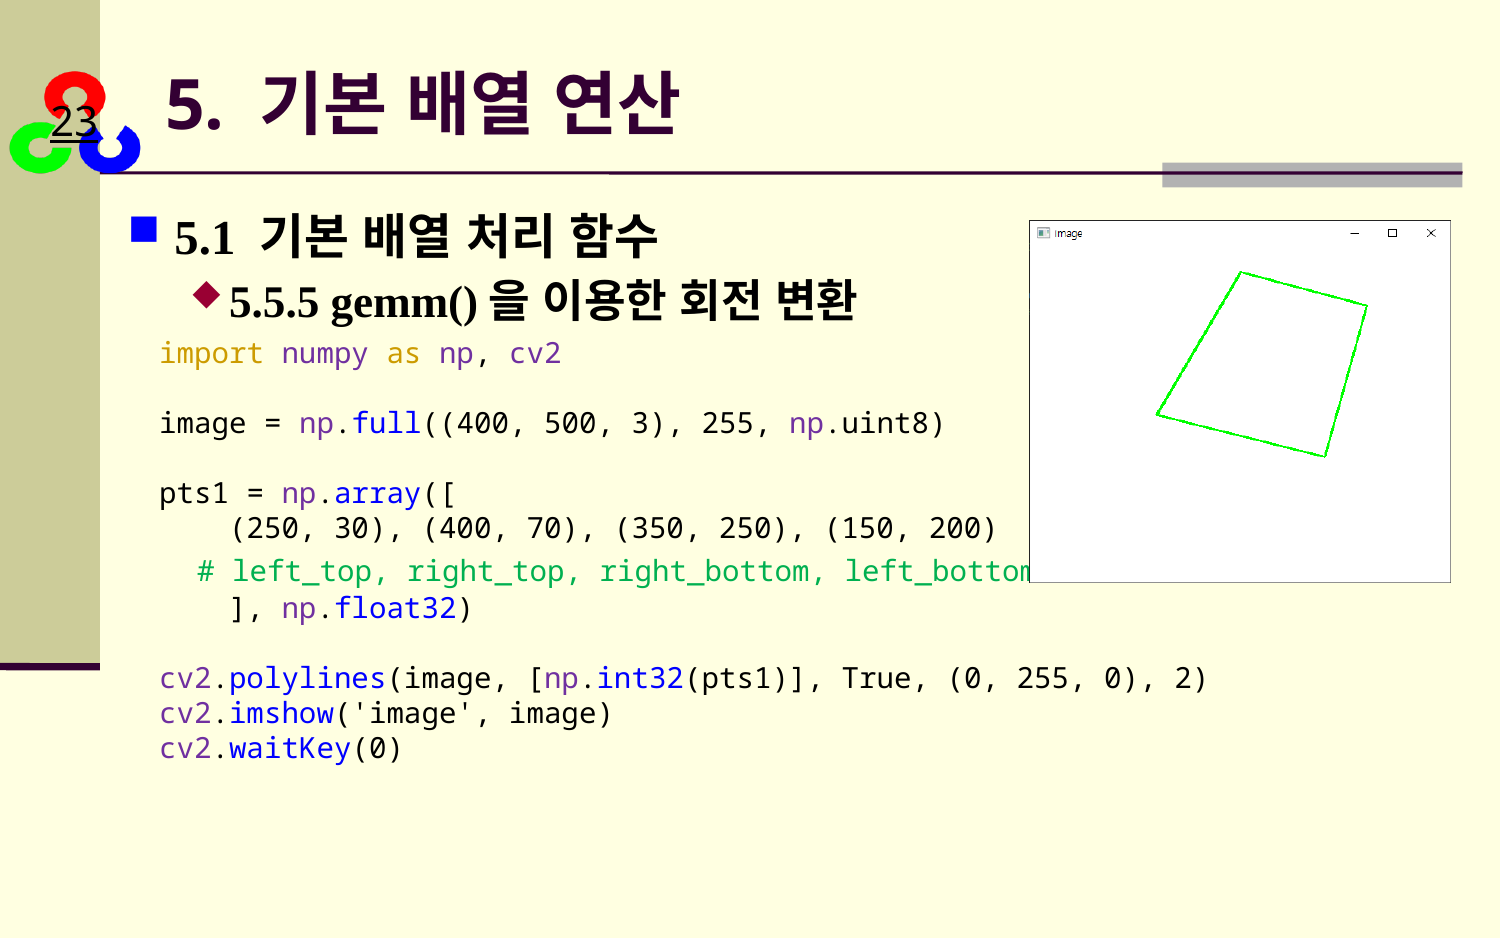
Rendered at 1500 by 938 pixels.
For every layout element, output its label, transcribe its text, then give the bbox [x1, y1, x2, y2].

picture [0, 62, 149, 179]
picture [1029, 220, 1451, 583]
list 5.1 기본 배열 처리 함수 5.5.5 gemm()을 이용한 회전 변환 [112, 197, 1463, 876]
title 5. 기본 배열 연산 [149, 37, 1463, 167]
text_box import numpy as np, cv2 image = np.full((400, 500, 3), 255, np.uint8) pts1 = np.array([ (250, 30), (400, 70), (350, 250), (150, 200) # left_top, right_top, right_bottom, left_bottom ], np.float32) cv2.polylines(image, [np.int32(pts1)], True, (0, 255, 0), 2) cv2.imshow('image', image) cv2.waitKey(0) [144, 326, 1456, 772]
